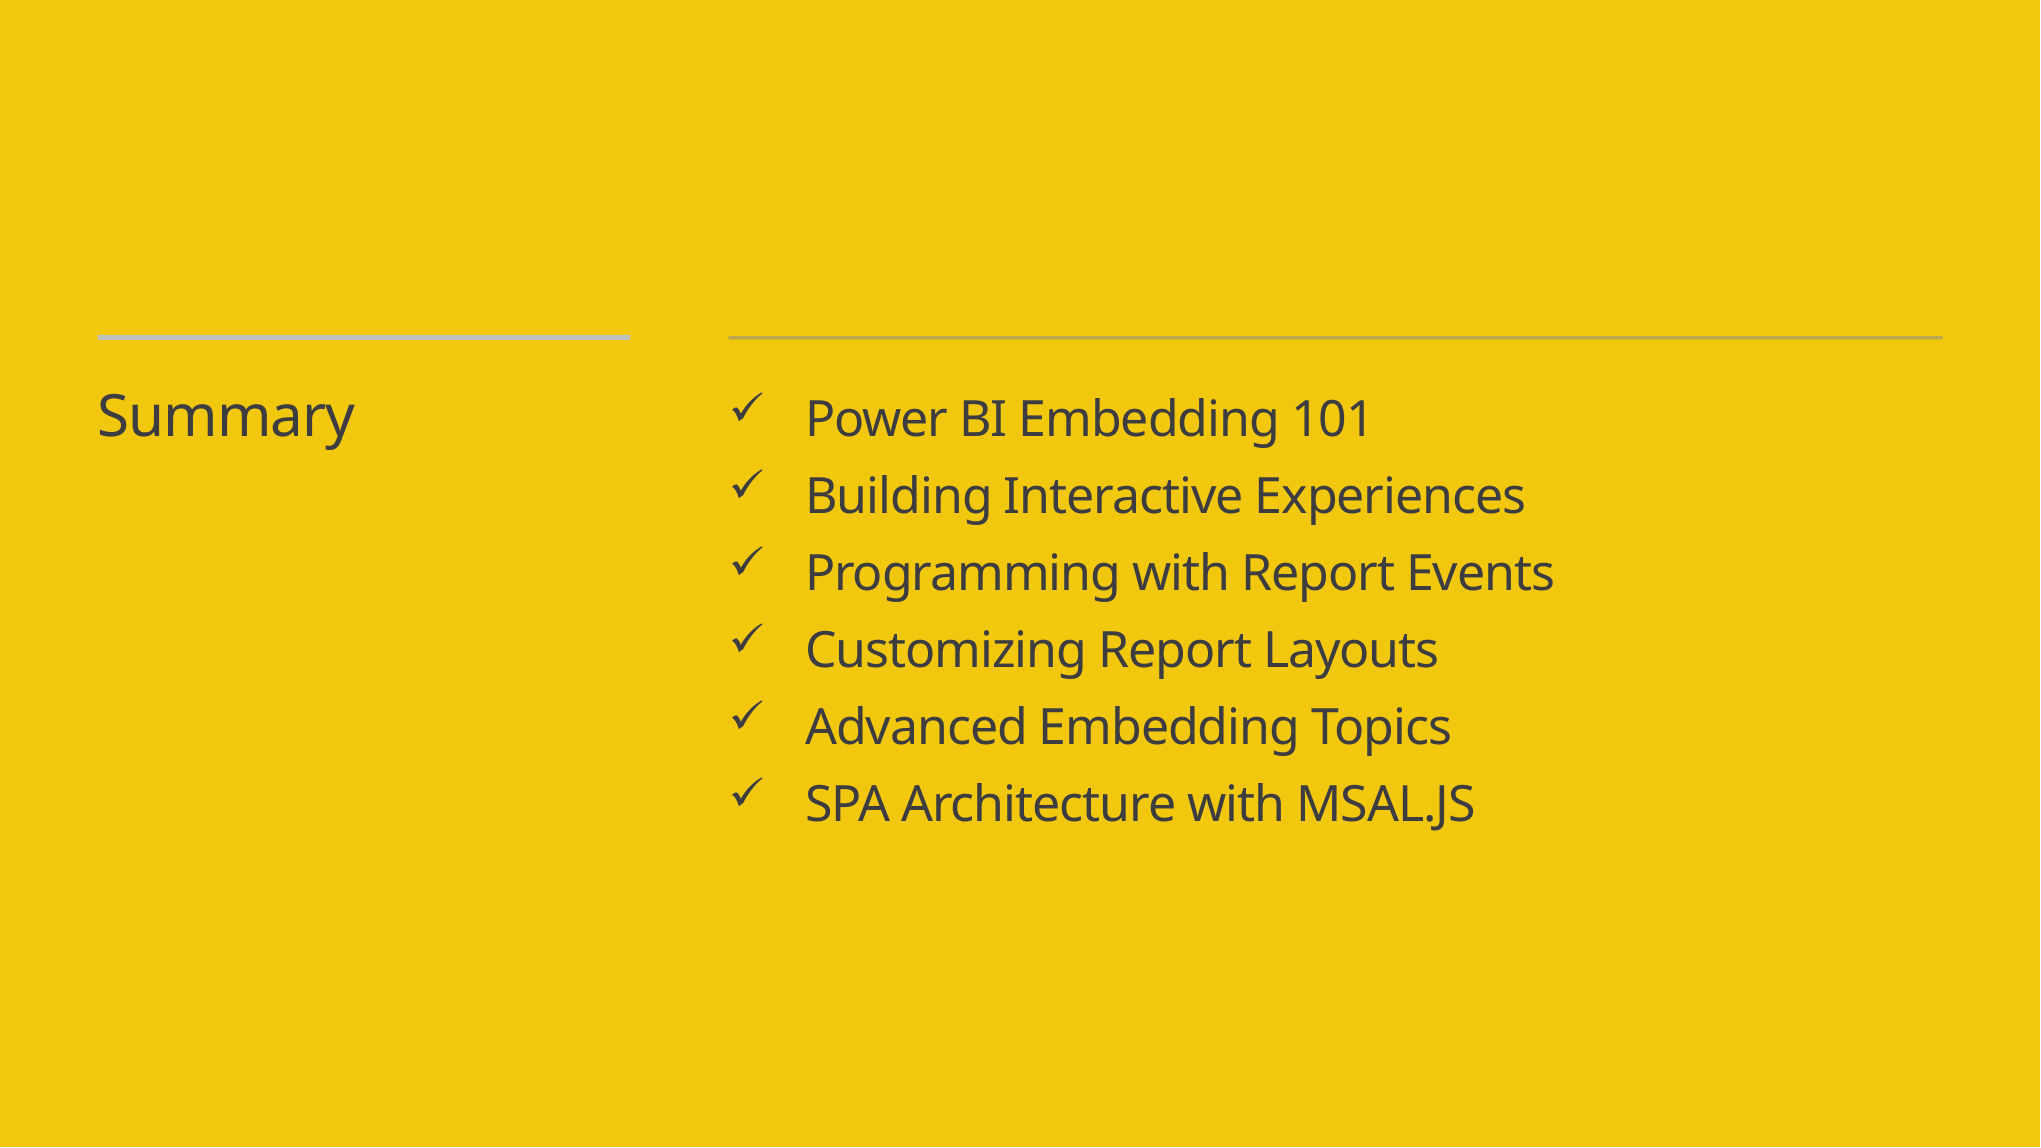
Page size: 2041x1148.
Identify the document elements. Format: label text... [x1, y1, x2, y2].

title Summary [97, 386, 631, 451]
list Power BI Embedding 101 Building Interactive Experiences Programming with Report Events Customizing Report Layouts Advanced Embedding Topics SPA Architecture with MSAL.JS [728, 386, 2008, 835]
